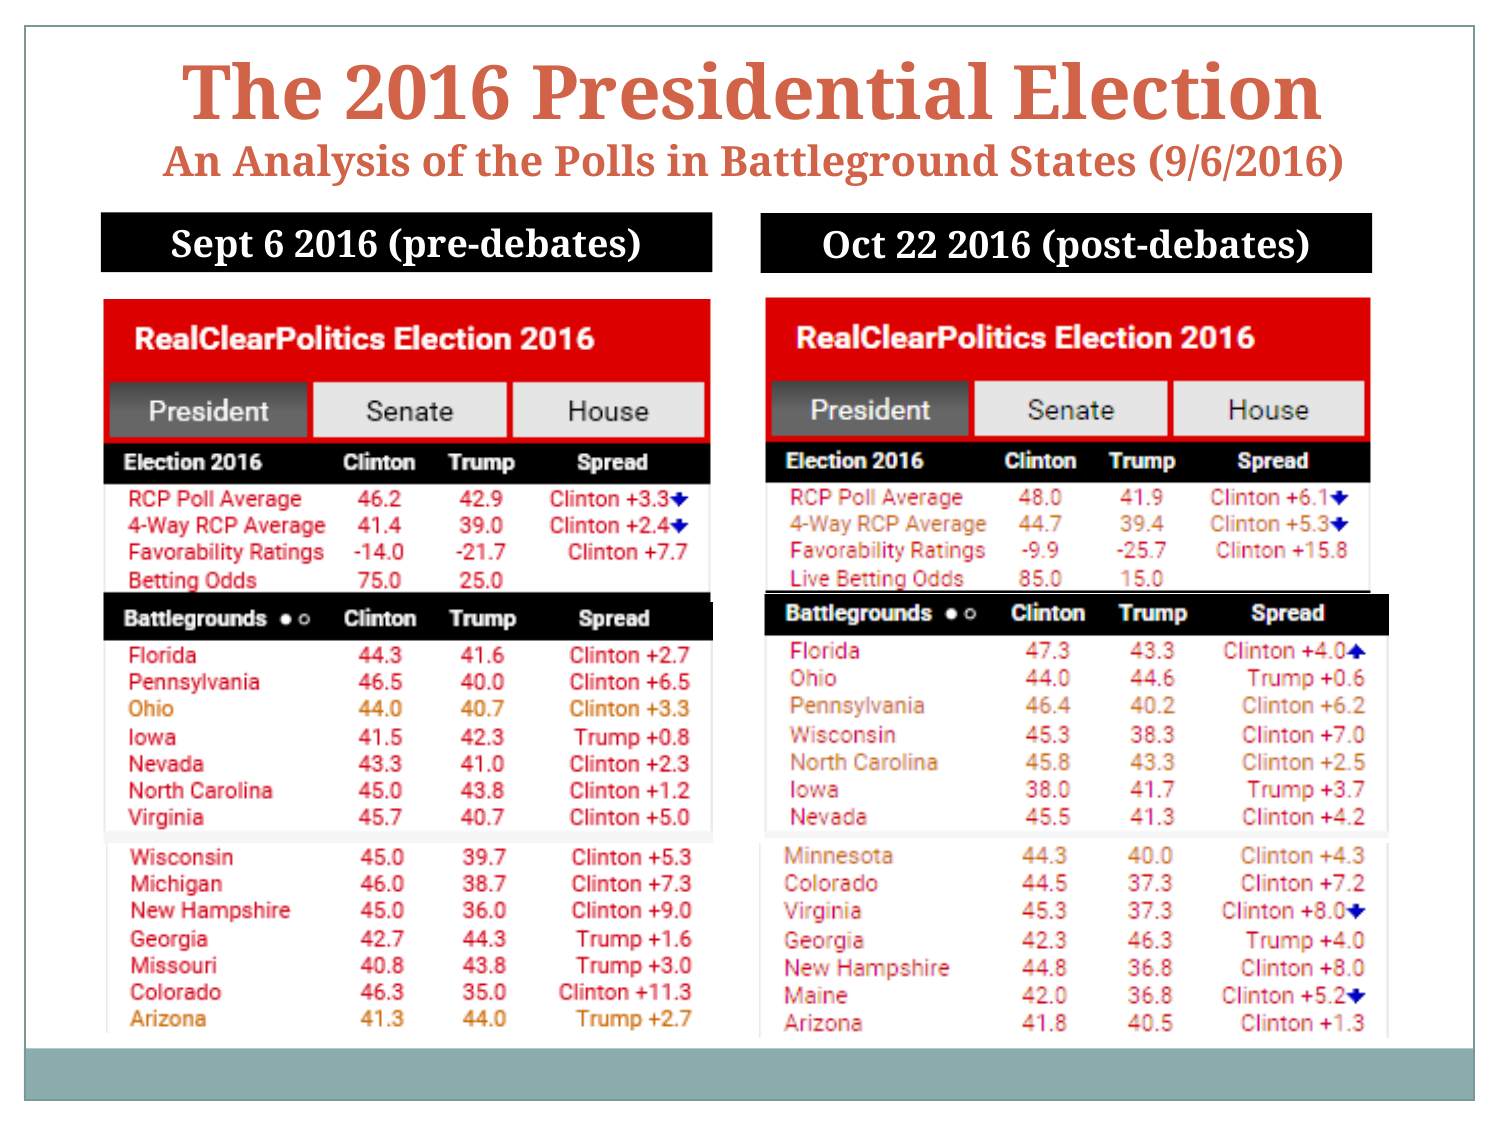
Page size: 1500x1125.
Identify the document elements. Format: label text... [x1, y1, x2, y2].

picture [762, 296, 1373, 593]
text_box Sept 6 2016 (pre-debates) [100, 212, 713, 273]
picture [763, 594, 1389, 838]
picture [102, 299, 713, 1034]
text_box The 2016 Presidential Election An Analysis of the Polls in Battleground States (9/6/2016) [74, 37, 1433, 193]
picture [759, 843, 1389, 1038]
text_box Oct 22 2016 (post-debates) [760, 213, 1373, 273]
